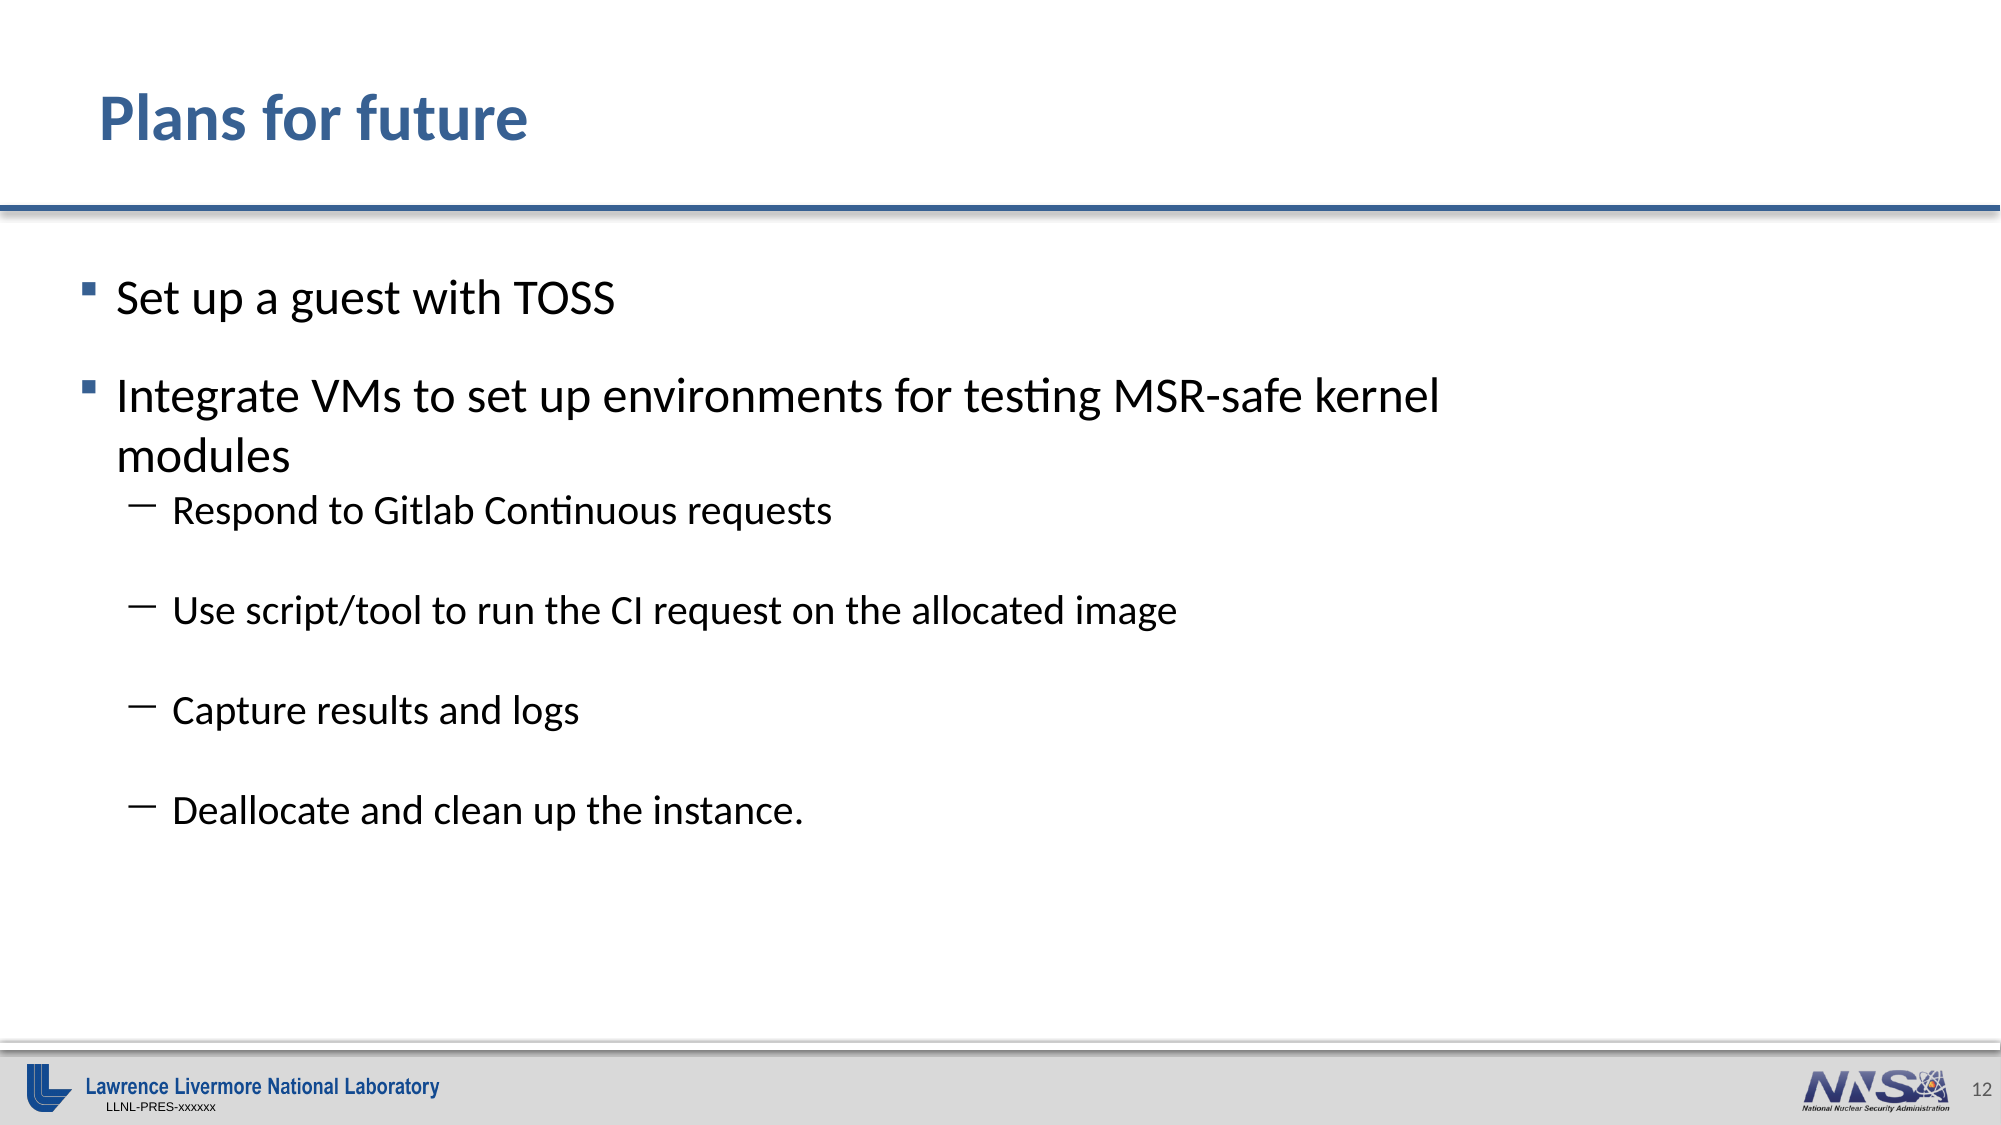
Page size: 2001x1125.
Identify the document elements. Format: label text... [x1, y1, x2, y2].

picture [27, 1064, 478, 1112]
text_box Set up a guest with TOSS Integrate VMs to set up environments for testing MSR-safe kernel modules Respond to Gitlab Continuous requests Use script/tool to run the CI request on the allocated image Capture results and logs Deallocate and clean up the instance. [69, 264, 1468, 912]
title Plans for future [99, 36, 1900, 202]
picture [1795, 1057, 1956, 1119]
